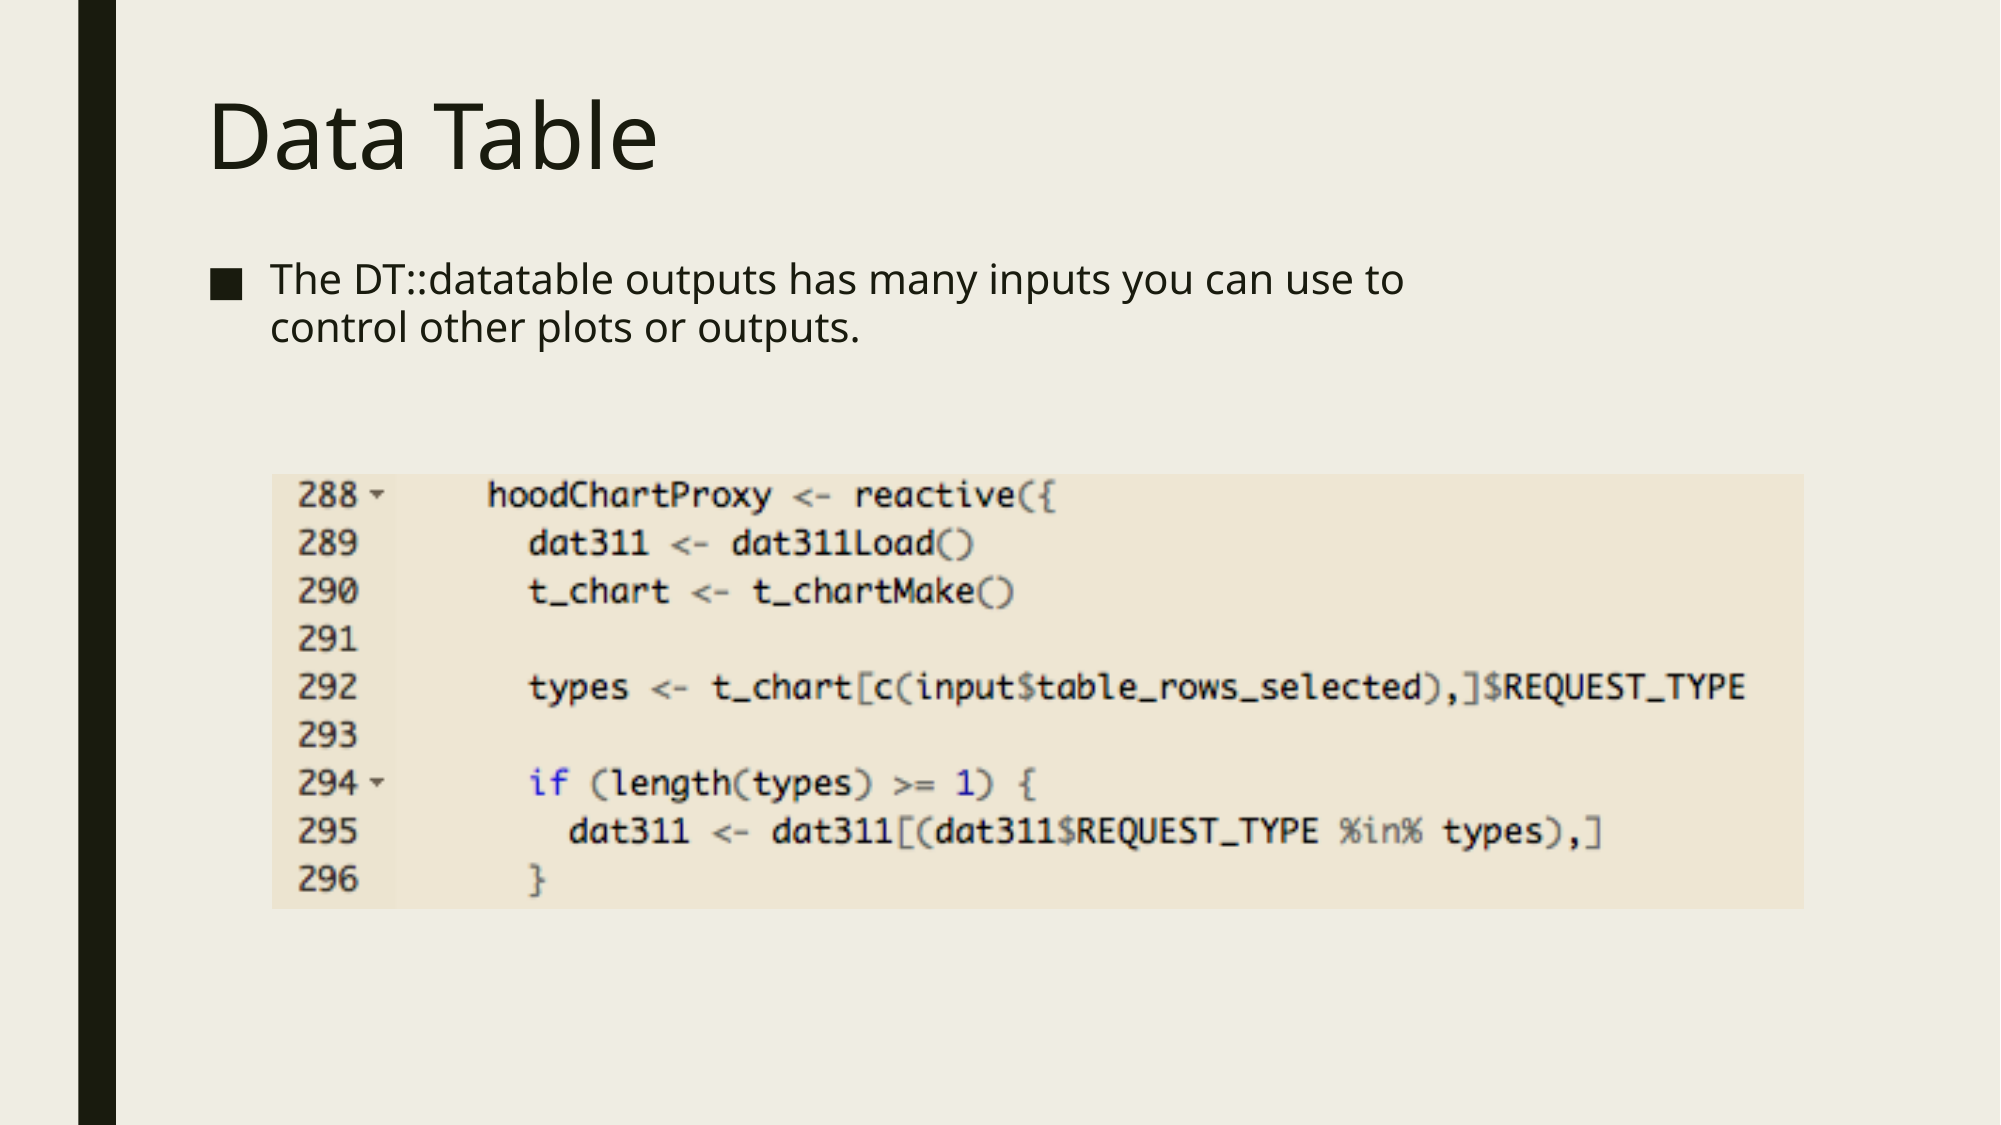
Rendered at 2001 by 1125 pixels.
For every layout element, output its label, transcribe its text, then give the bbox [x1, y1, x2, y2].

picture [272, 474, 1804, 909]
title Data Table [191, 83, 792, 249]
list The DT::datatable outputs has many inputs you can use to control other plots or outputs. [191, 249, 1554, 406]
